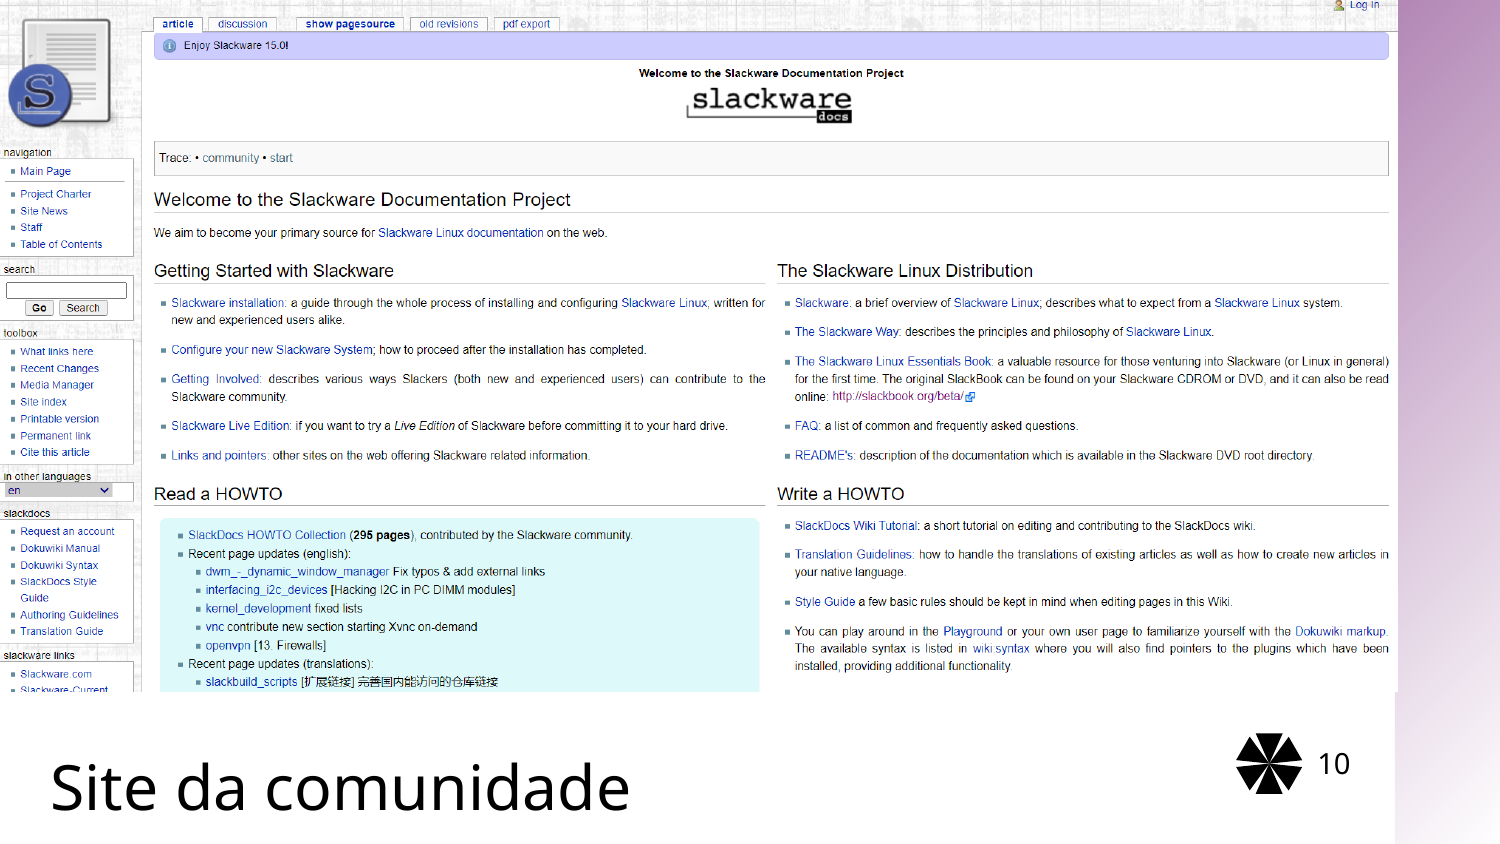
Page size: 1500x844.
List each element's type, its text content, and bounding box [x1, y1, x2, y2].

picture [0, 0, 1398, 692]
text_box [1178, 730, 1302, 797]
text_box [1235, 732, 1303, 795]
text_box 10 [1302, 730, 1395, 831]
title Site da comunidade [35, 732, 792, 827]
